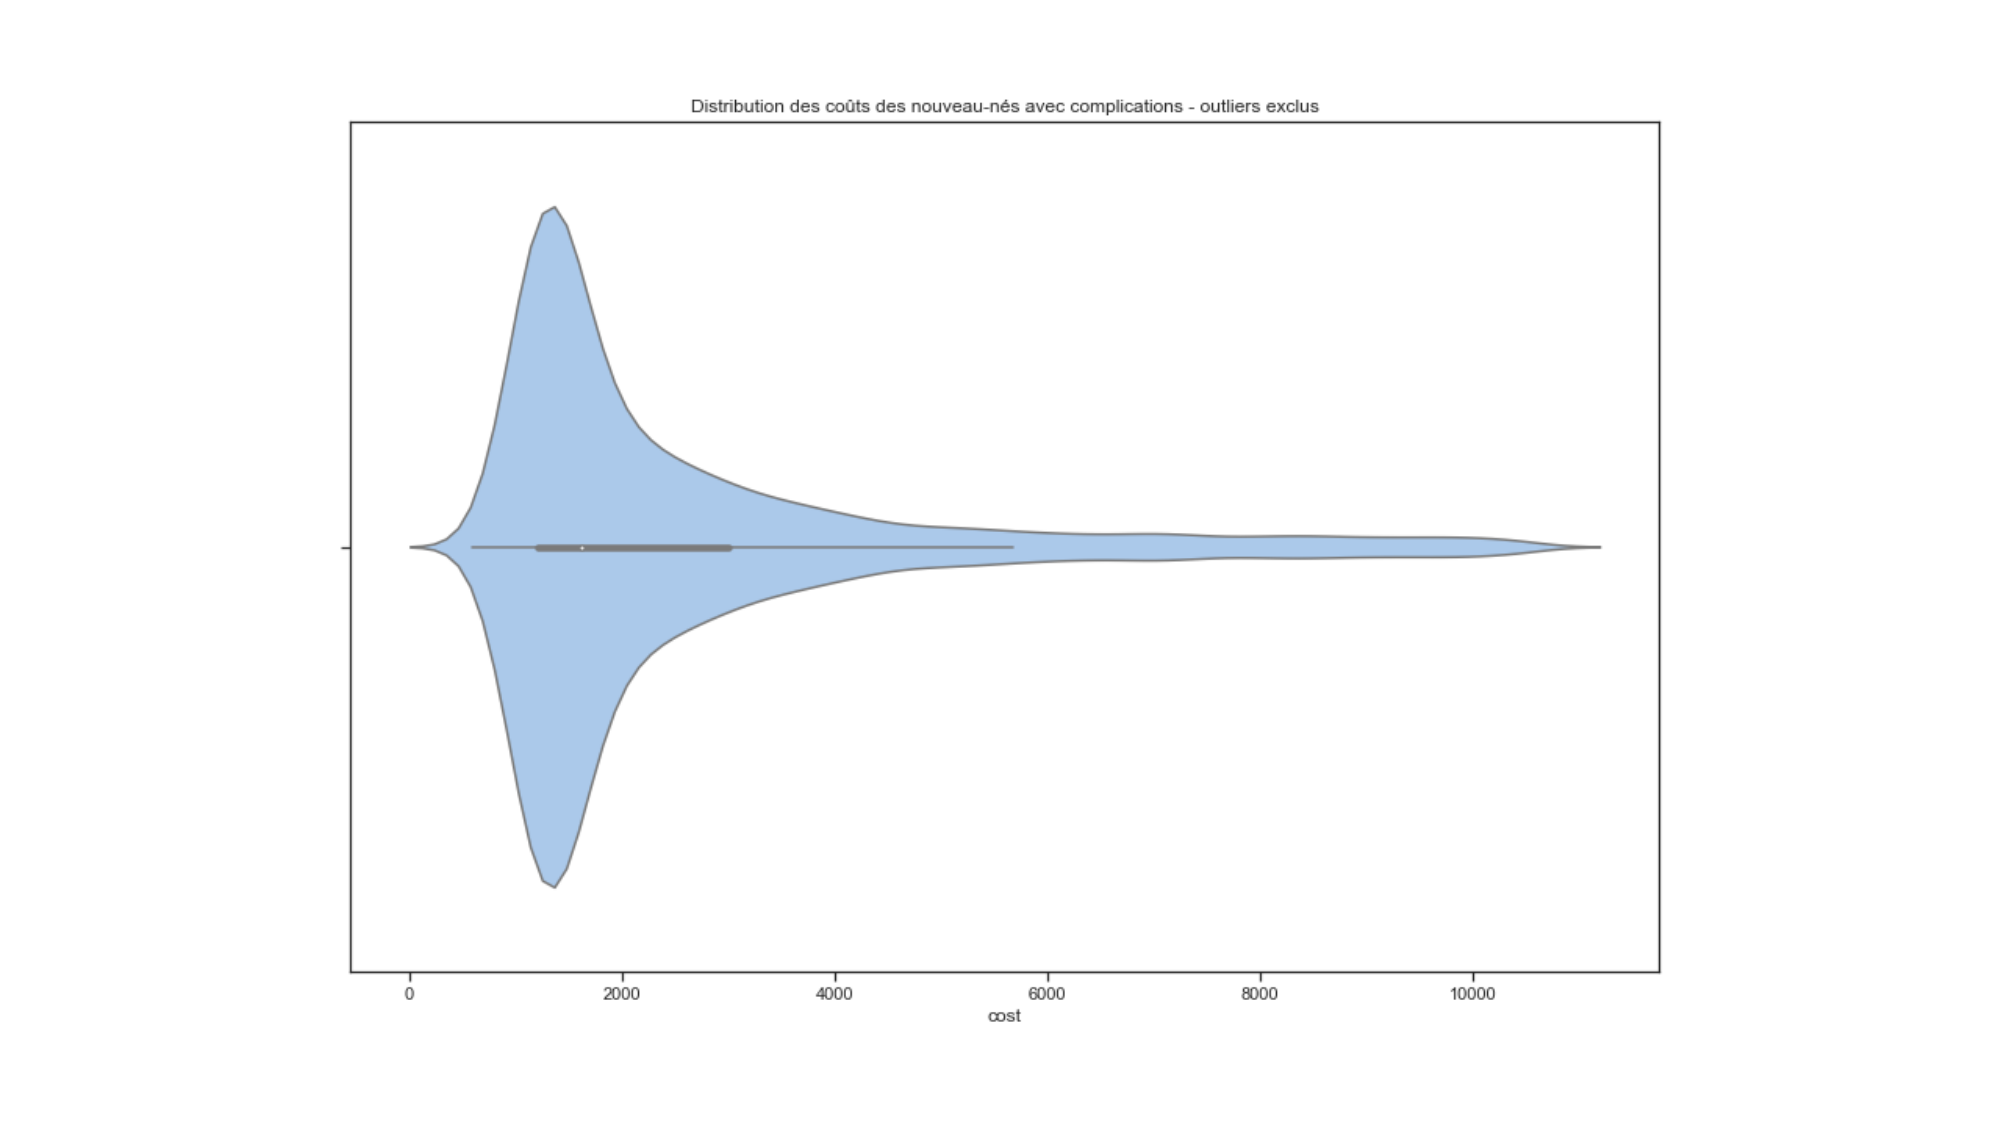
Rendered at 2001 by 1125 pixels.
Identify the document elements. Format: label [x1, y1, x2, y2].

picture [330, 89, 1670, 1036]
